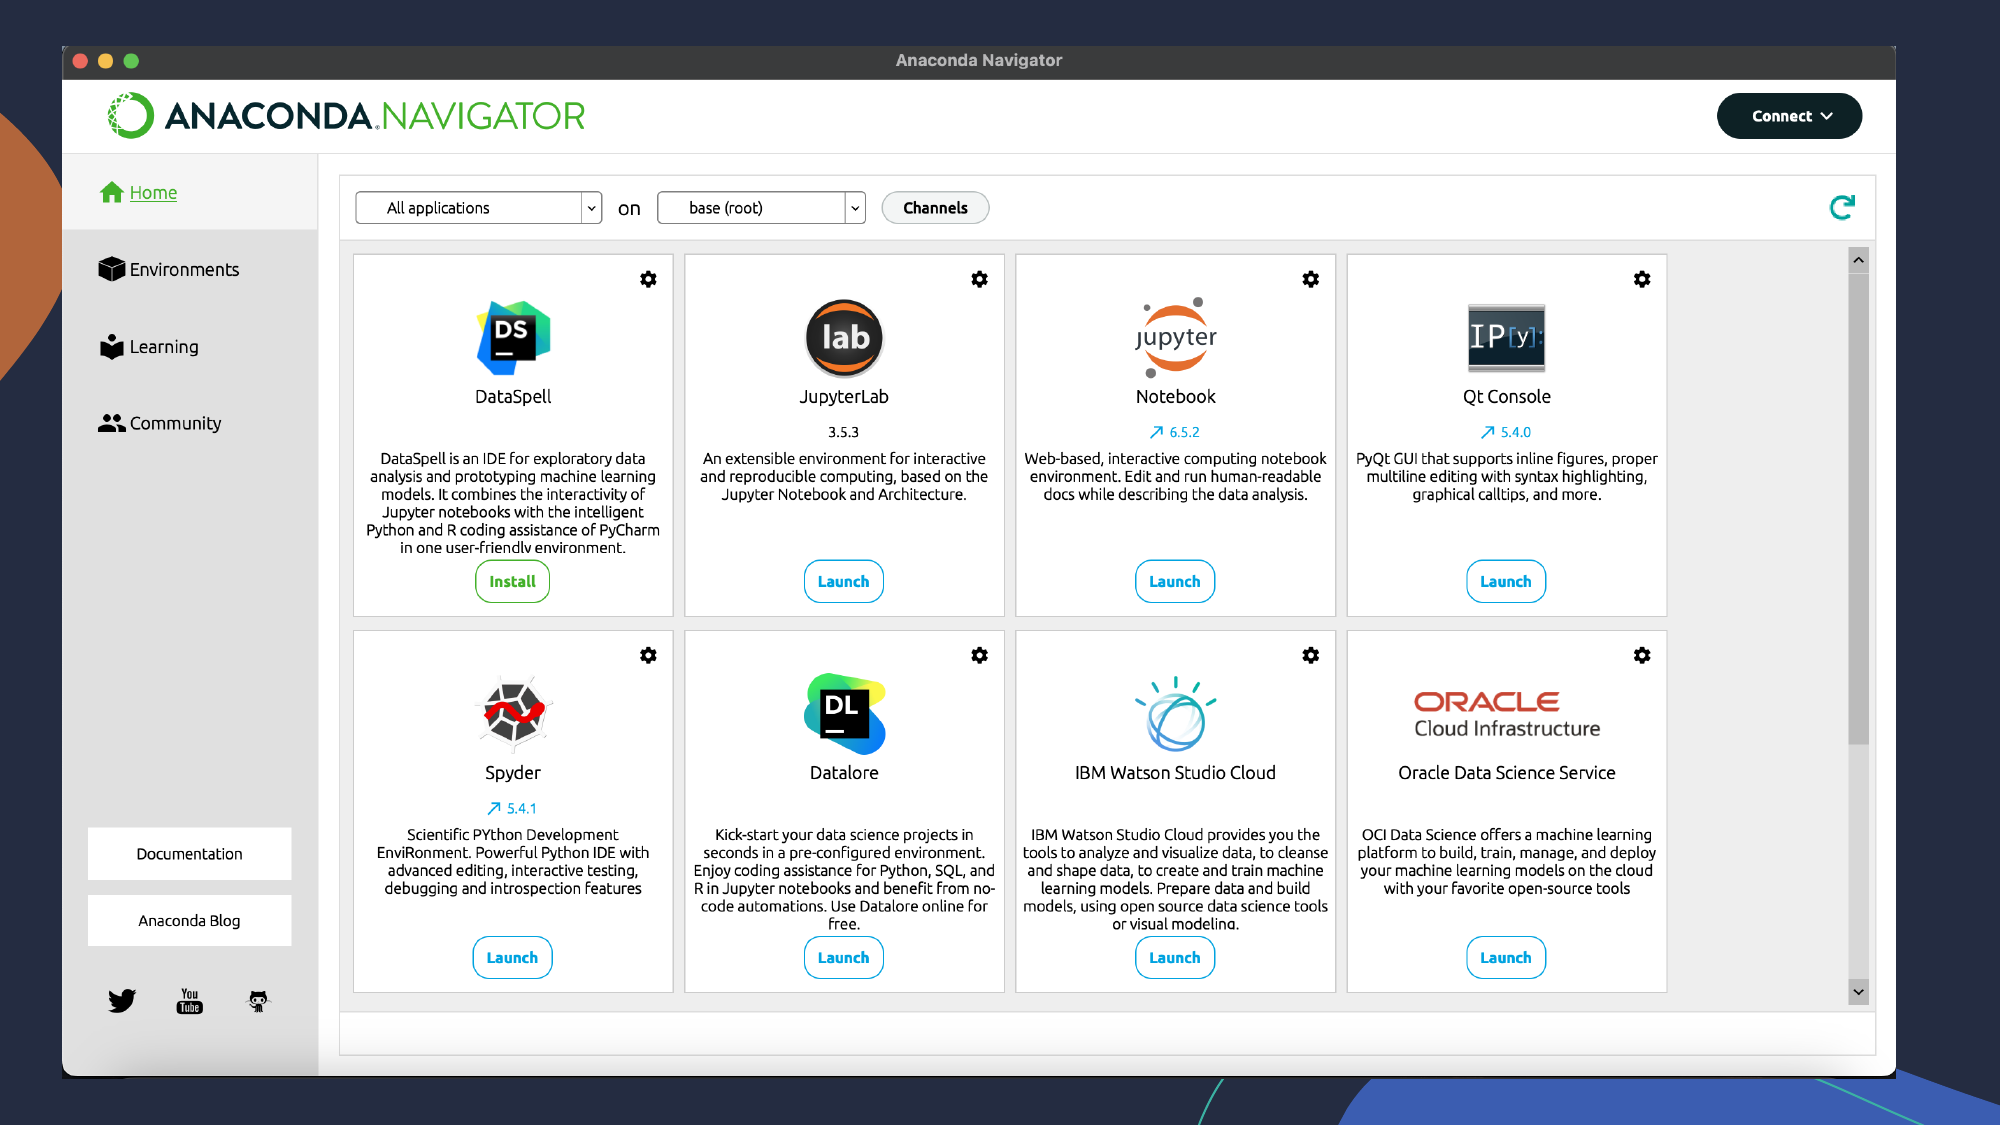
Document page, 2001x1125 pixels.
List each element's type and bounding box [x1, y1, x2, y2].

picture [62, 46, 1896, 1079]
